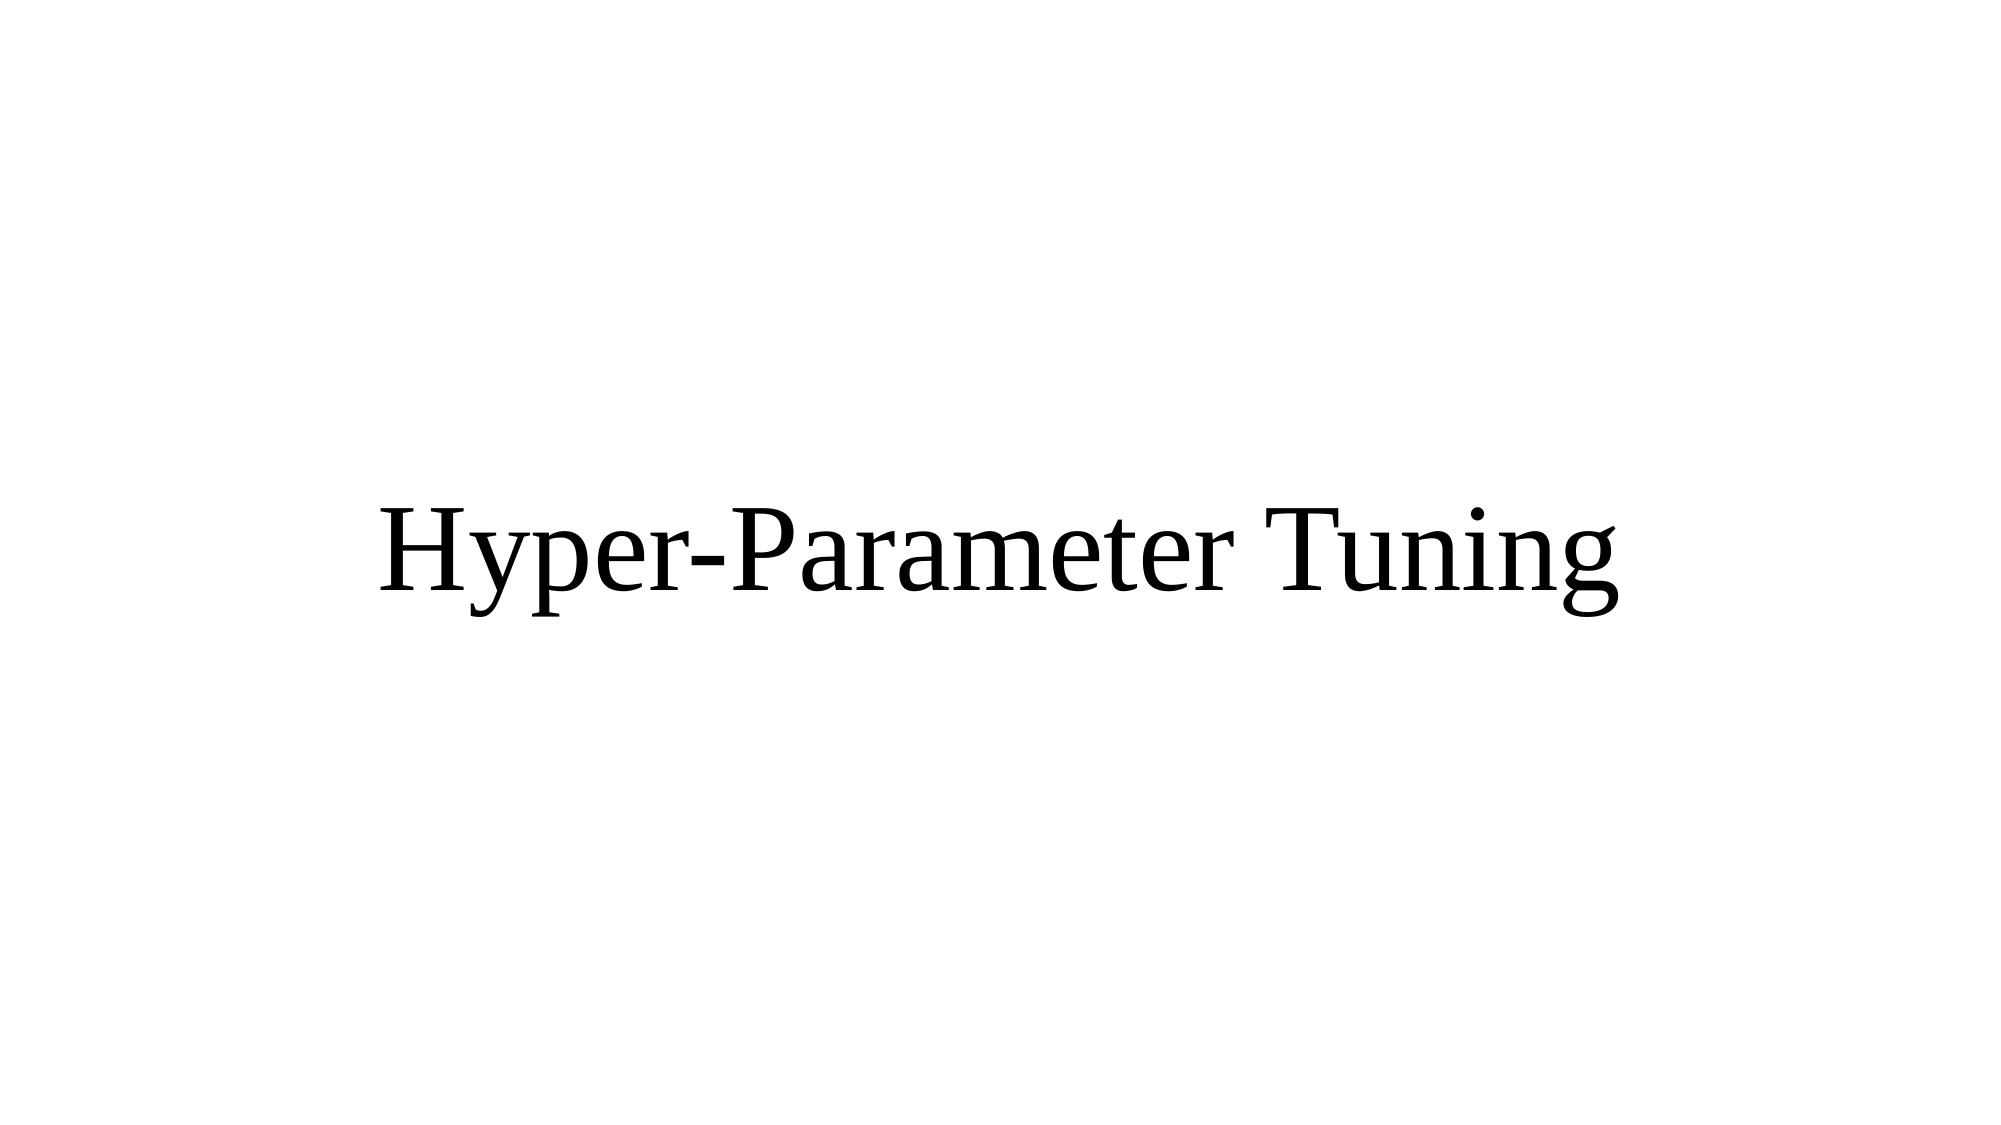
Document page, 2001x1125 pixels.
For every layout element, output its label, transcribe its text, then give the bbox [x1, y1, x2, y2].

title Hyper-Parameter Tuning [249, 233, 1750, 625]
